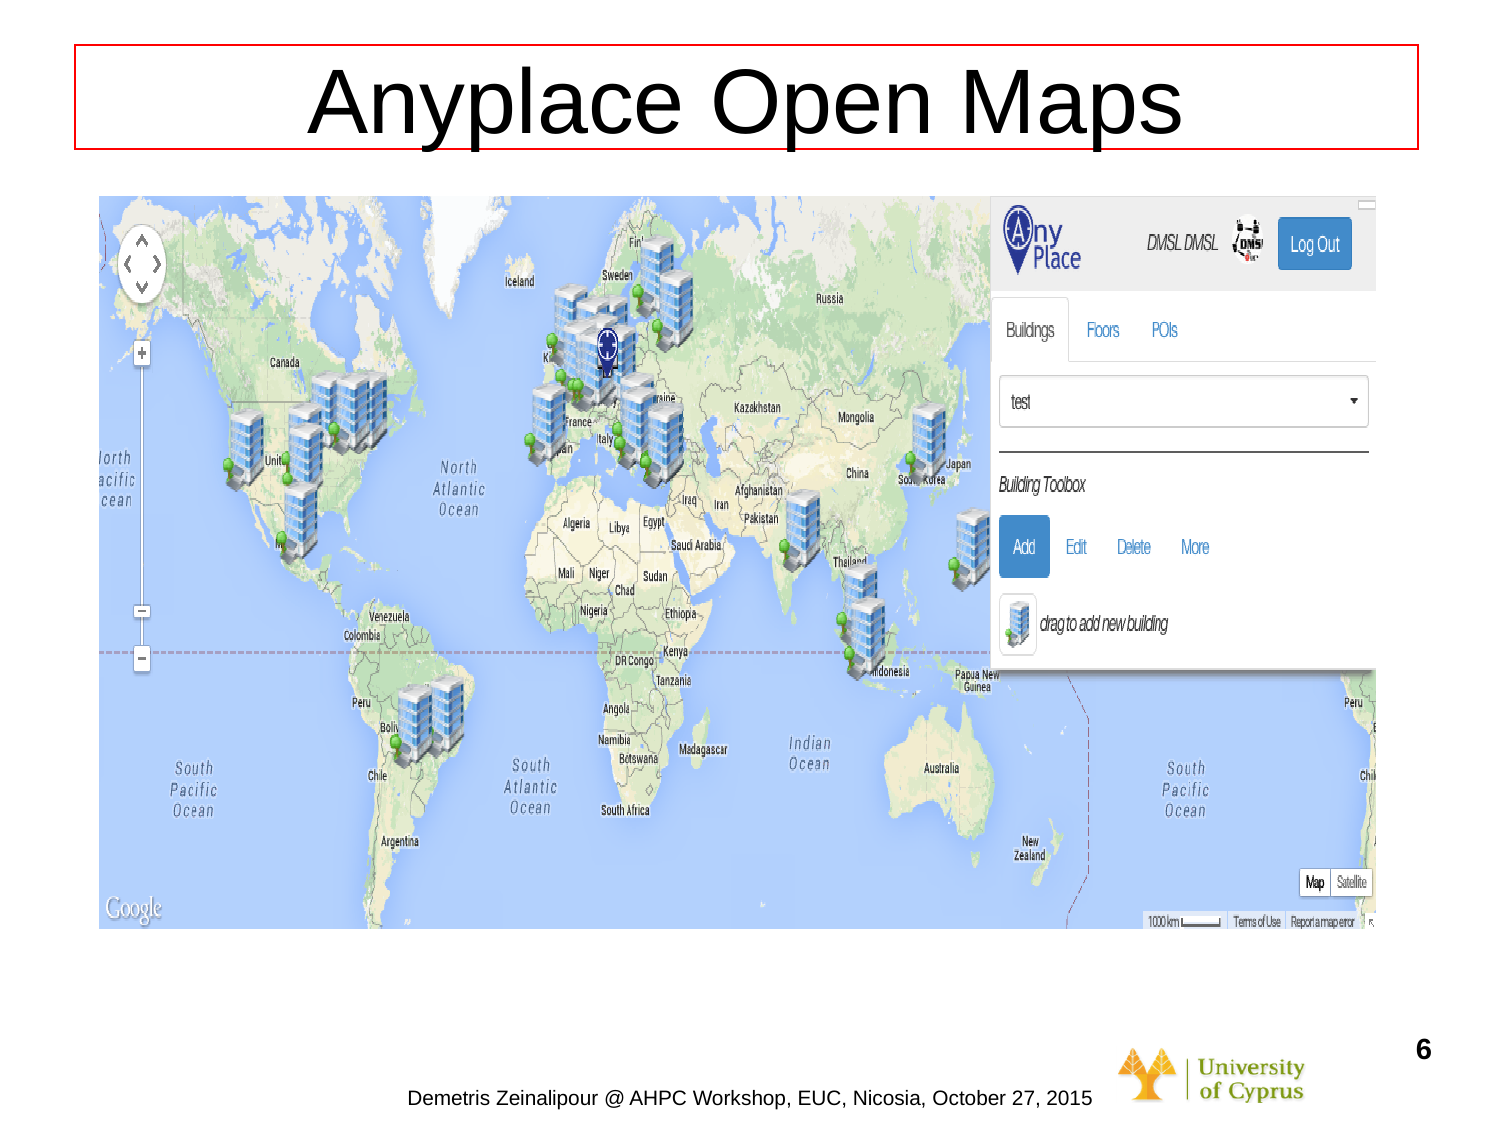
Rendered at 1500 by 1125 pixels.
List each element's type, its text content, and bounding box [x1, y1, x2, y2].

picture [1116, 1046, 1306, 1103]
picture [99, 196, 1377, 929]
title Anyplace Open Maps [74, 44, 1419, 150]
